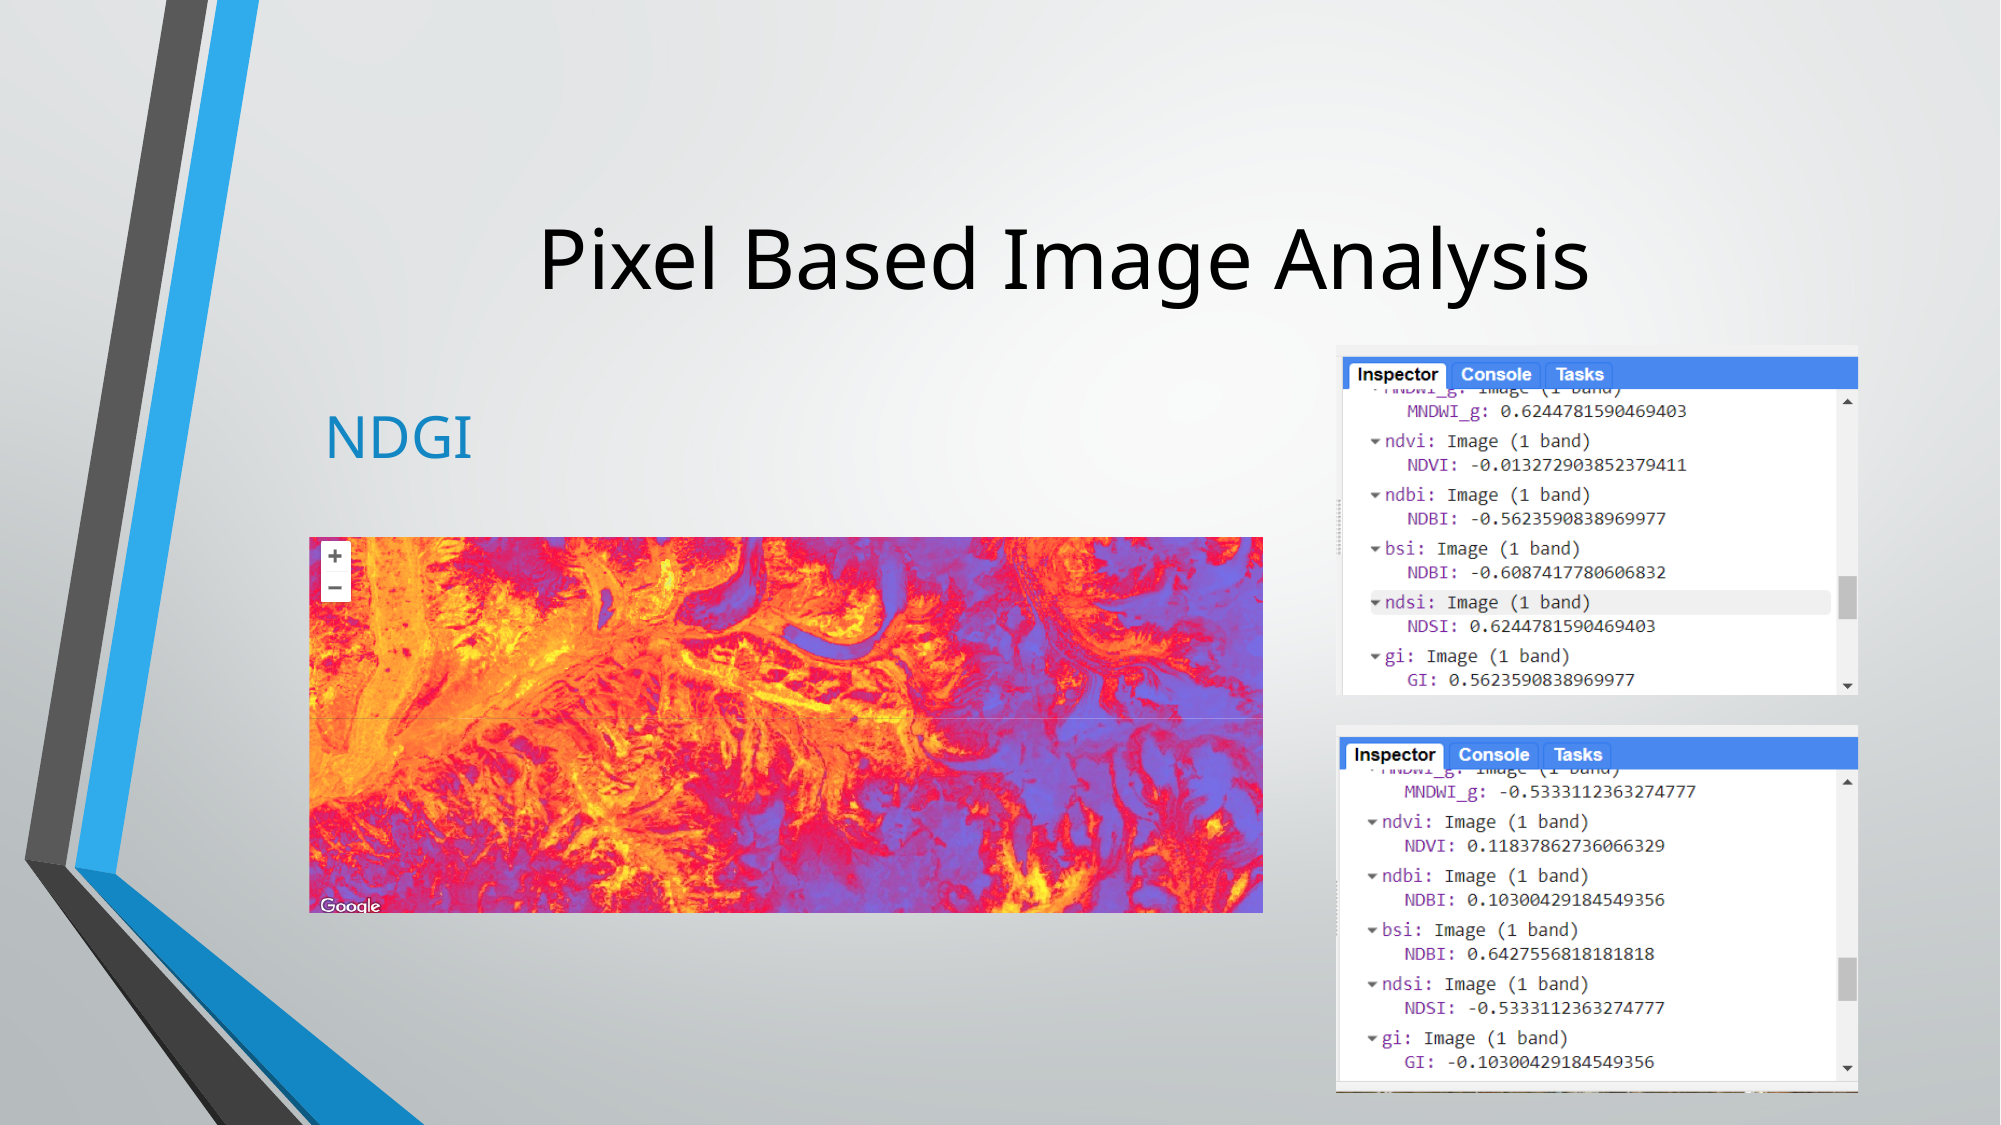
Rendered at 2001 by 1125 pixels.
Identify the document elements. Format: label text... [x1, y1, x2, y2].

picture [1335, 345, 1859, 696]
picture [309, 537, 1263, 913]
picture [1335, 724, 1859, 1093]
title Pixel Based Image Analysis [243, 112, 1887, 400]
list NDGI [309, 383, 1066, 478]
